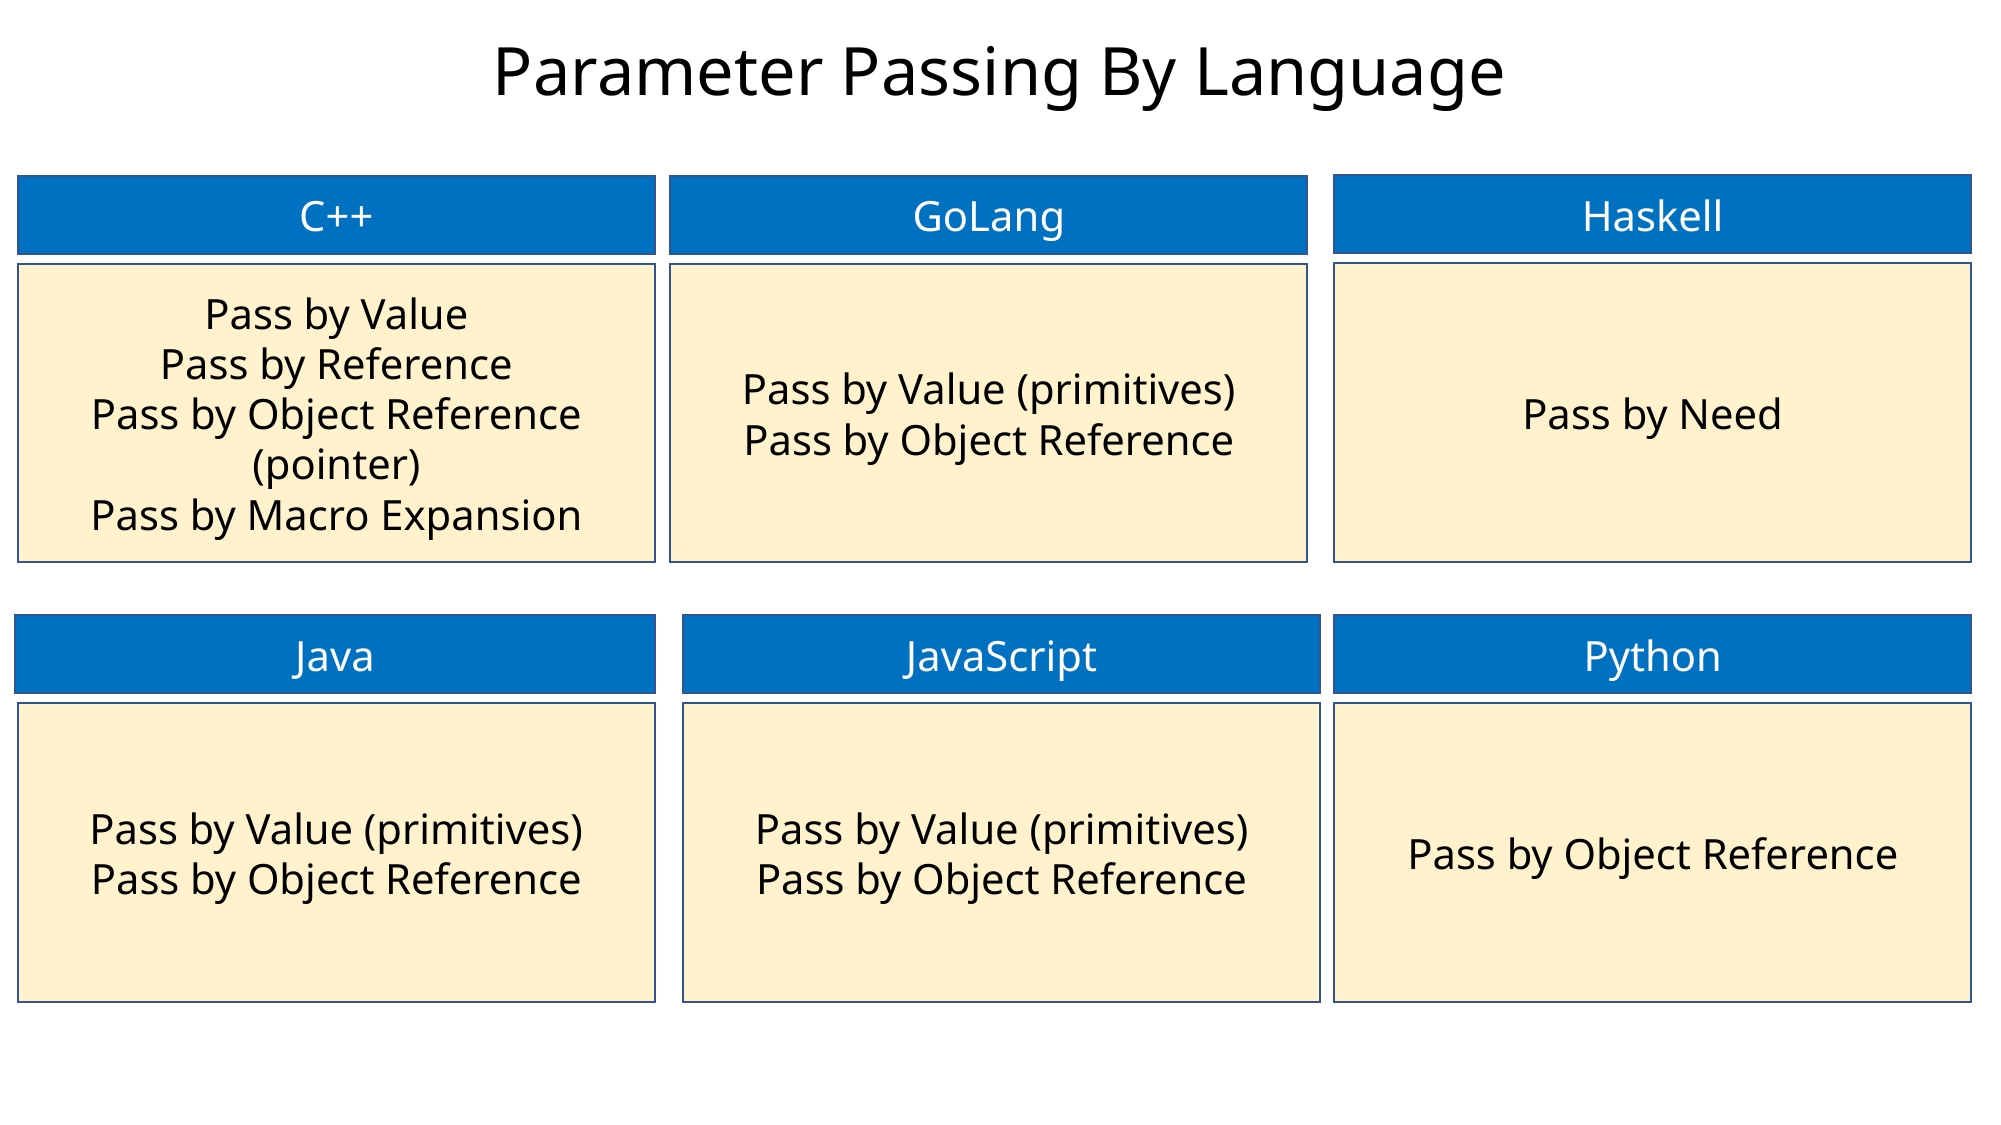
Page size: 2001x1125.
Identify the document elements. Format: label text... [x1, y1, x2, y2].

text_box GoLang [669, 175, 1308, 255]
text_box Python [1333, 614, 1972, 694]
title Parameter Passing By Language [137, 0, 1863, 147]
text_box Java [14, 614, 656, 694]
text_box Pass by Value (primitives) Pass by Object Reference [669, 263, 1308, 563]
text_box Pass by Value (primitives) Pass by Object Reference [17, 702, 656, 1003]
text_box Pass by Need [1333, 262, 1972, 563]
text_box Pass by Object Reference [1333, 702, 1972, 1003]
text_box Pass by Value Pass by Reference Pass by Object Reference (pointer) Pass by Macro Expansion [17, 263, 656, 563]
text_box Pass by Value (primitives) Pass by Object Reference [682, 702, 1321, 1003]
text_box C++ [17, 175, 656, 255]
text_box JavaScript [682, 614, 1321, 694]
text_box Haskell [1333, 174, 1972, 254]
